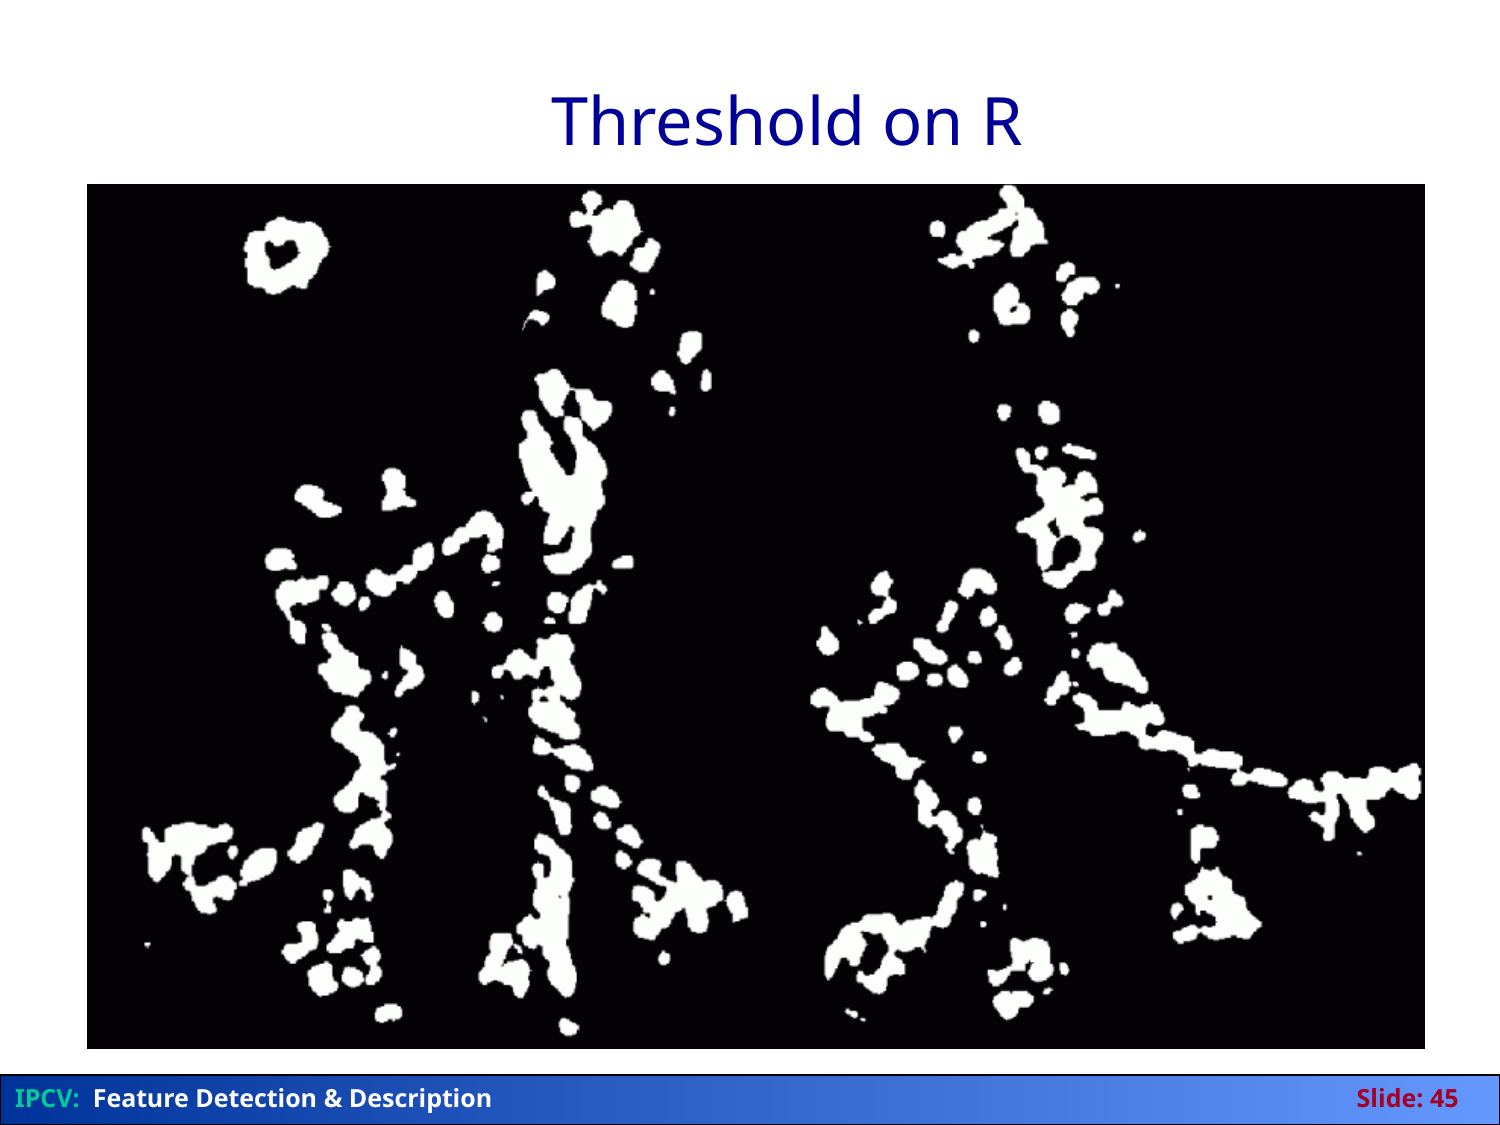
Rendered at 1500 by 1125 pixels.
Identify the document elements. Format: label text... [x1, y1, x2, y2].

footer IPCV: Feature Detection & Description Slide: 45 [0, 1074, 1500, 1125]
picture [87, 184, 1426, 1050]
title Threshold on R [112, 24, 1463, 213]
